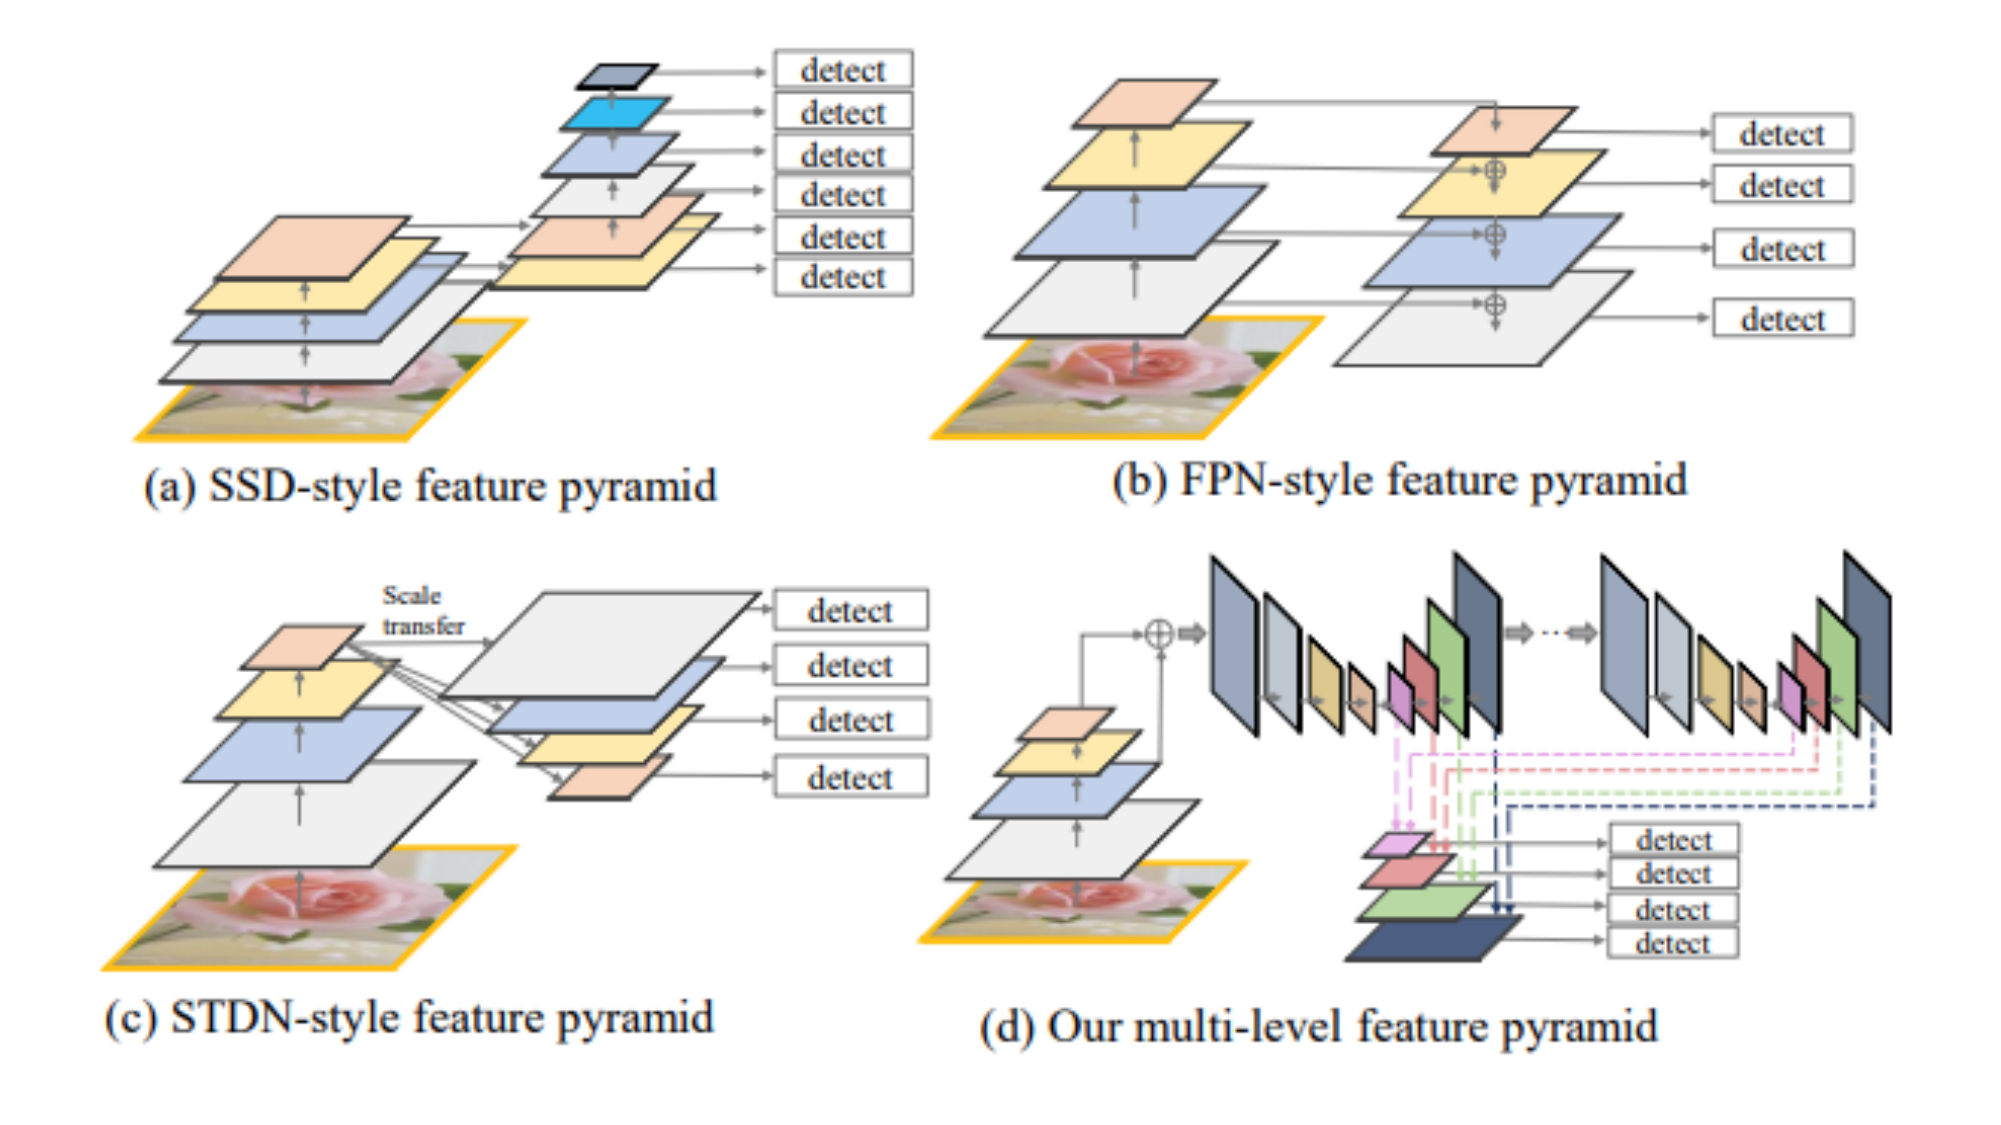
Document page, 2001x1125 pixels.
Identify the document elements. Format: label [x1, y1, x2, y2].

picture [53, 25, 1914, 1082]
